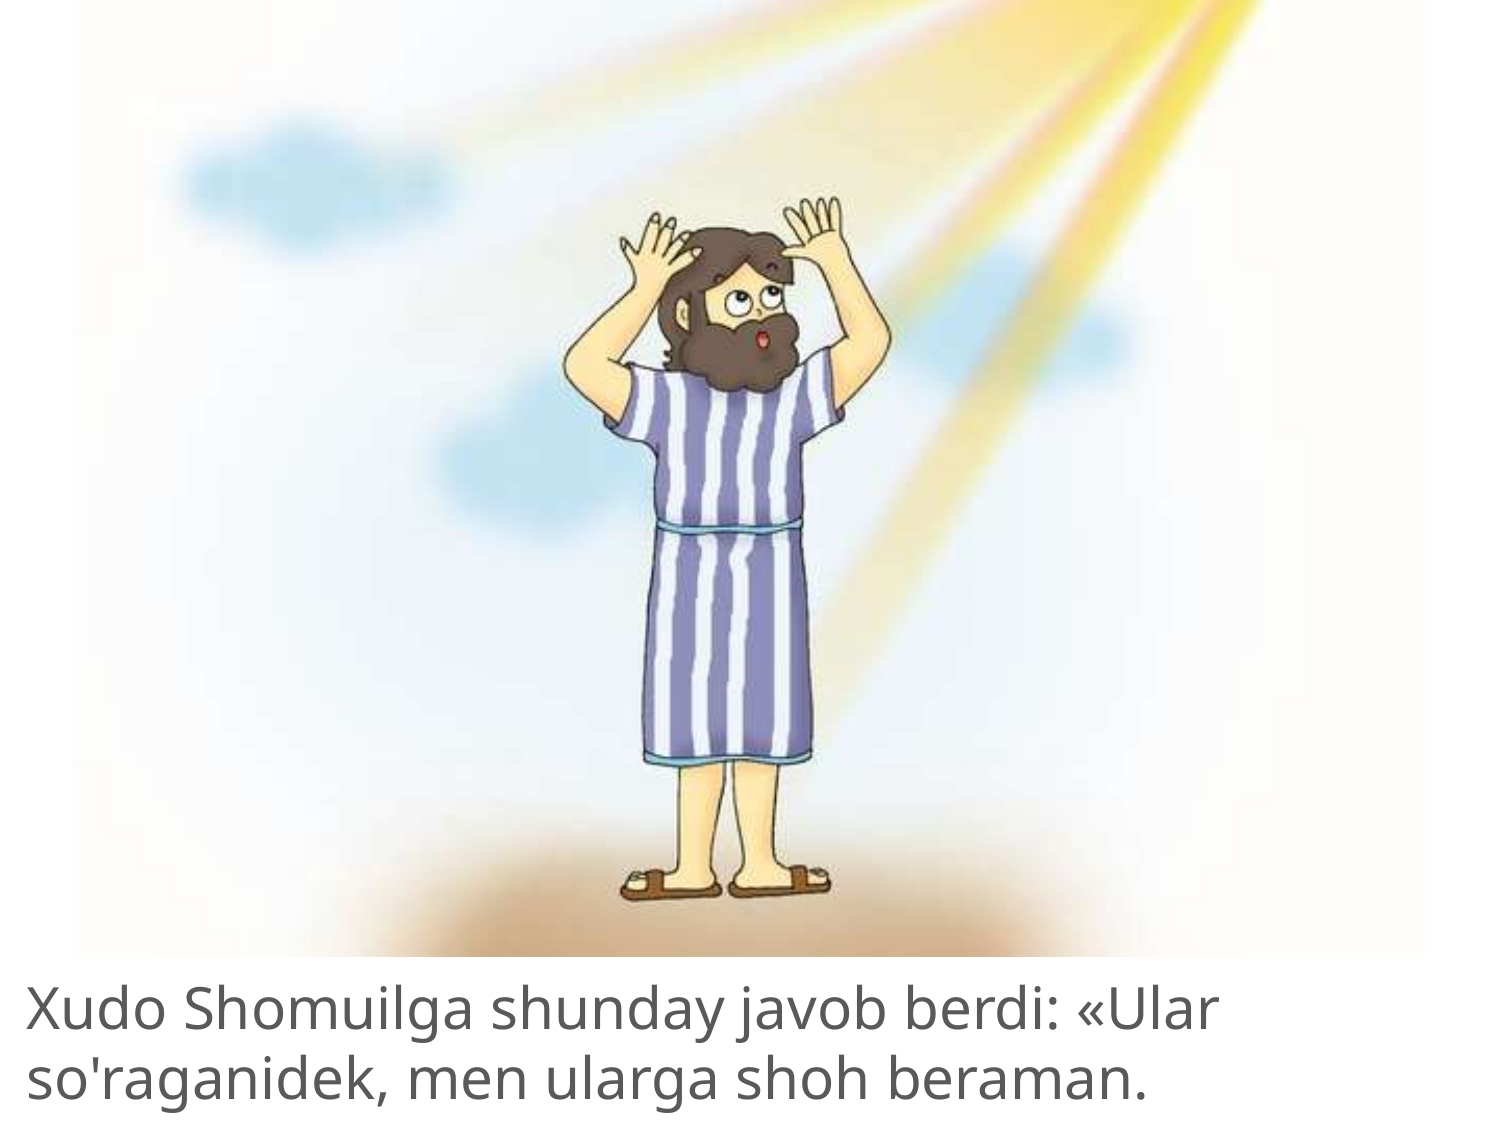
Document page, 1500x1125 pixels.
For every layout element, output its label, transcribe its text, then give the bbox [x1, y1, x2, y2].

text_box Xudo Shomuilga shunday javob berdi: «Ular so'raganidek, men ularga shoh beraman. [11, 964, 1483, 1119]
picture [72, 0, 1427, 957]
